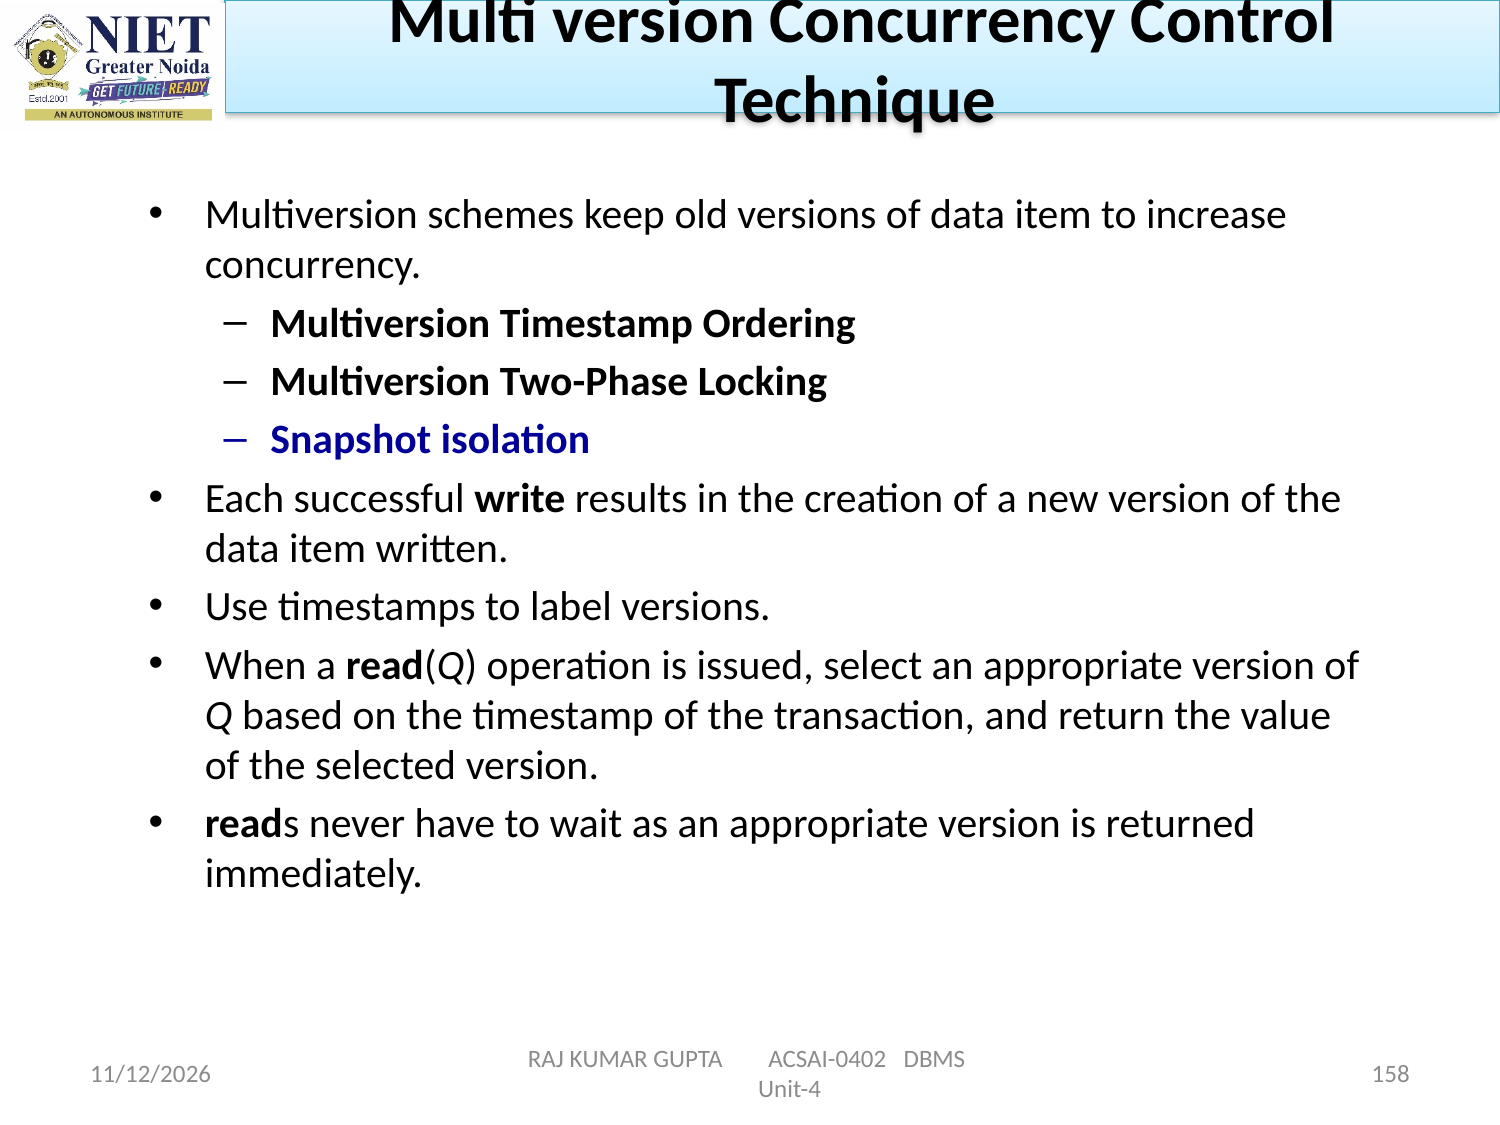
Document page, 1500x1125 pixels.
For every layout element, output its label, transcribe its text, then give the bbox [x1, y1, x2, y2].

slide_number 158 [1074, 1042, 1425, 1103]
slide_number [75, 1042, 425, 1103]
footer RAJ KUMAR GUPTA ACSAI-0402 DBMS Unit-4 [512, 1042, 988, 1103]
text_box Multiversion schemes keep old versions of data item to increase concurrency. Multiversion Timestamp Ordering Multiversion Two-Phase Locking Snapshot isolation Each successful write results in the creation of a new version of the data item written. Use timestamps to label versions. When a read(Q) operation is issued, select an appropriate version of Q based on the timestamp of the transaction, and return the value of the selected version. reads never have to wait as an appropriate version is returned immediately. [133, 179, 1391, 984]
picture [0, 2, 226, 131]
text_box Multi version Concurrency Control Technique [224, 0, 1500, 113]
